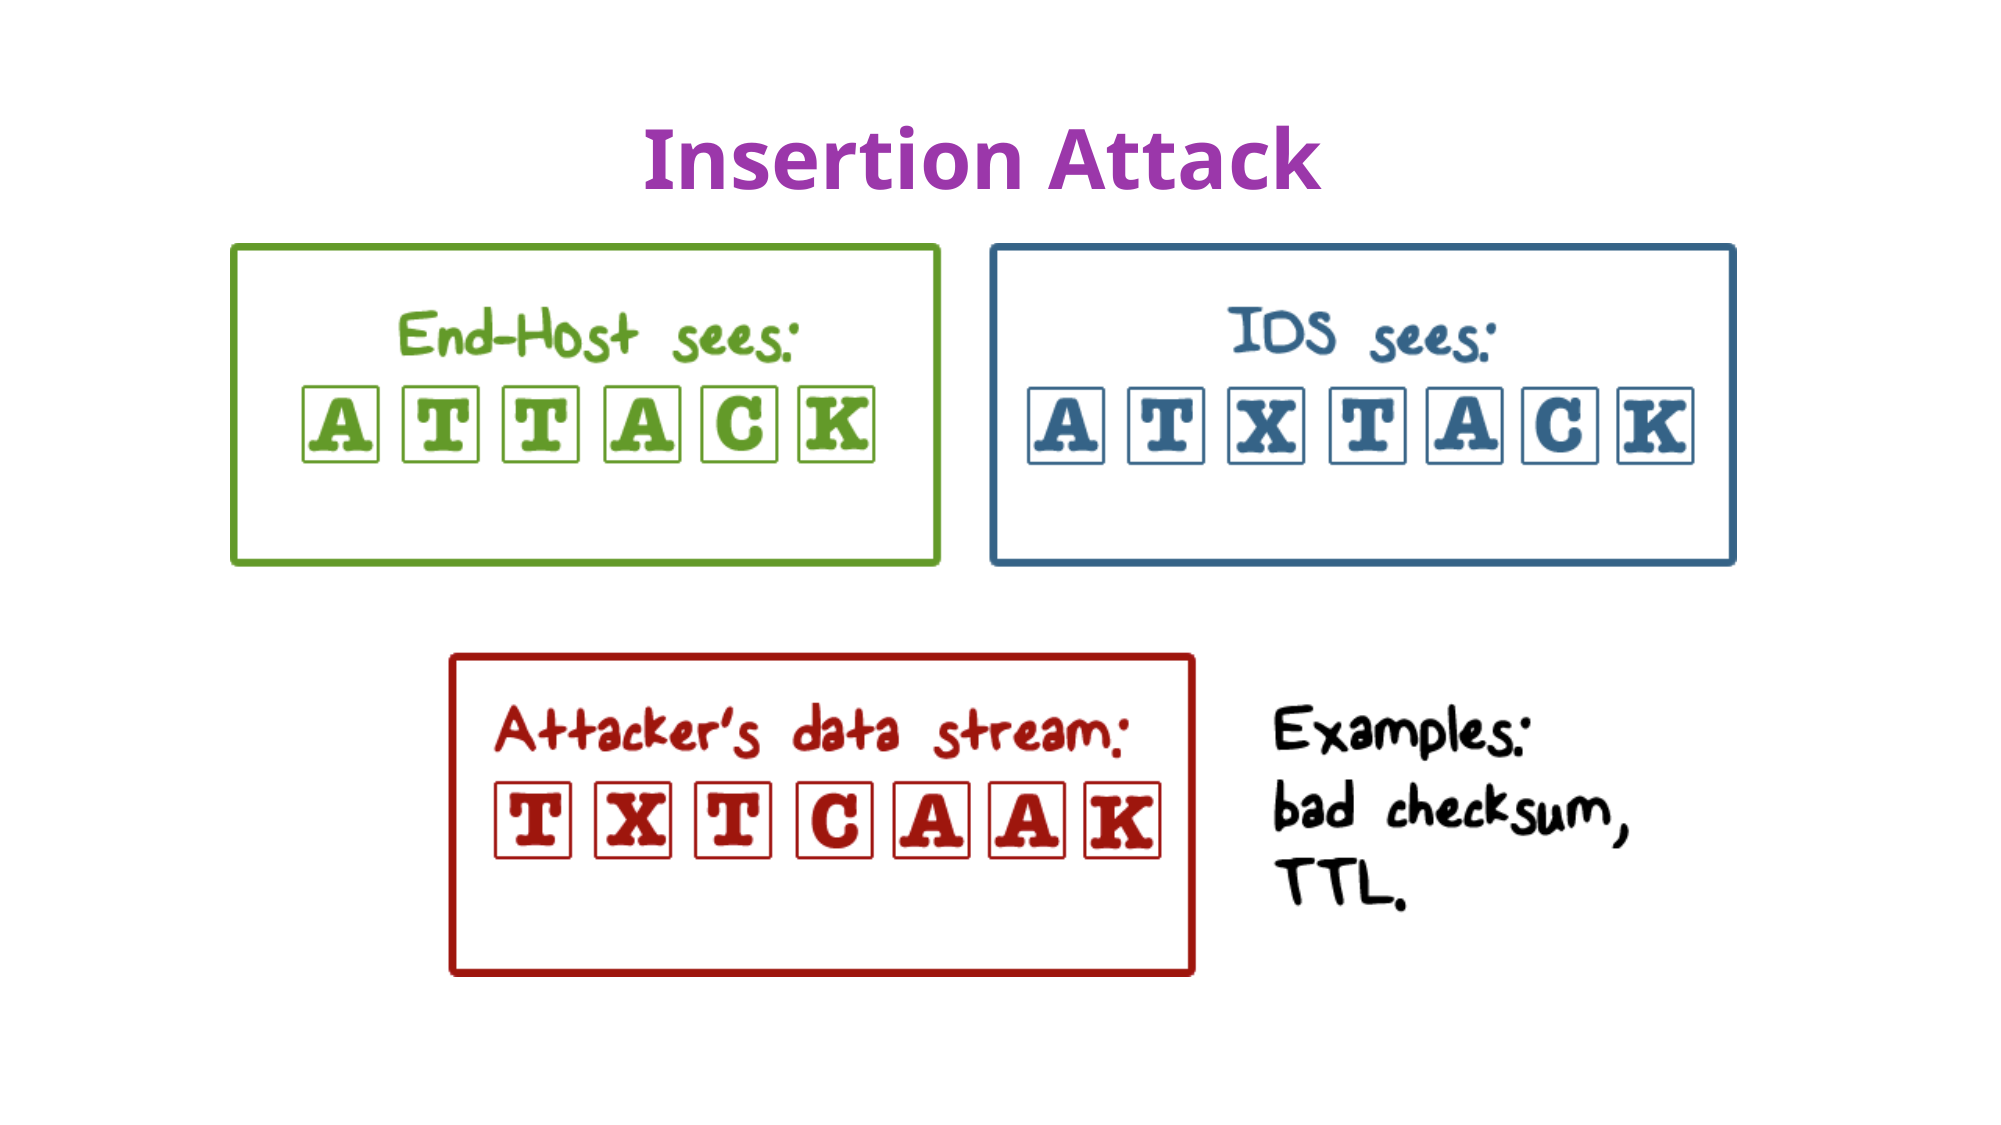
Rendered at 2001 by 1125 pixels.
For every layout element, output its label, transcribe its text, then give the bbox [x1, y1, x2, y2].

picture [229, 243, 1737, 977]
title Insertion Attack [133, 37, 1834, 225]
